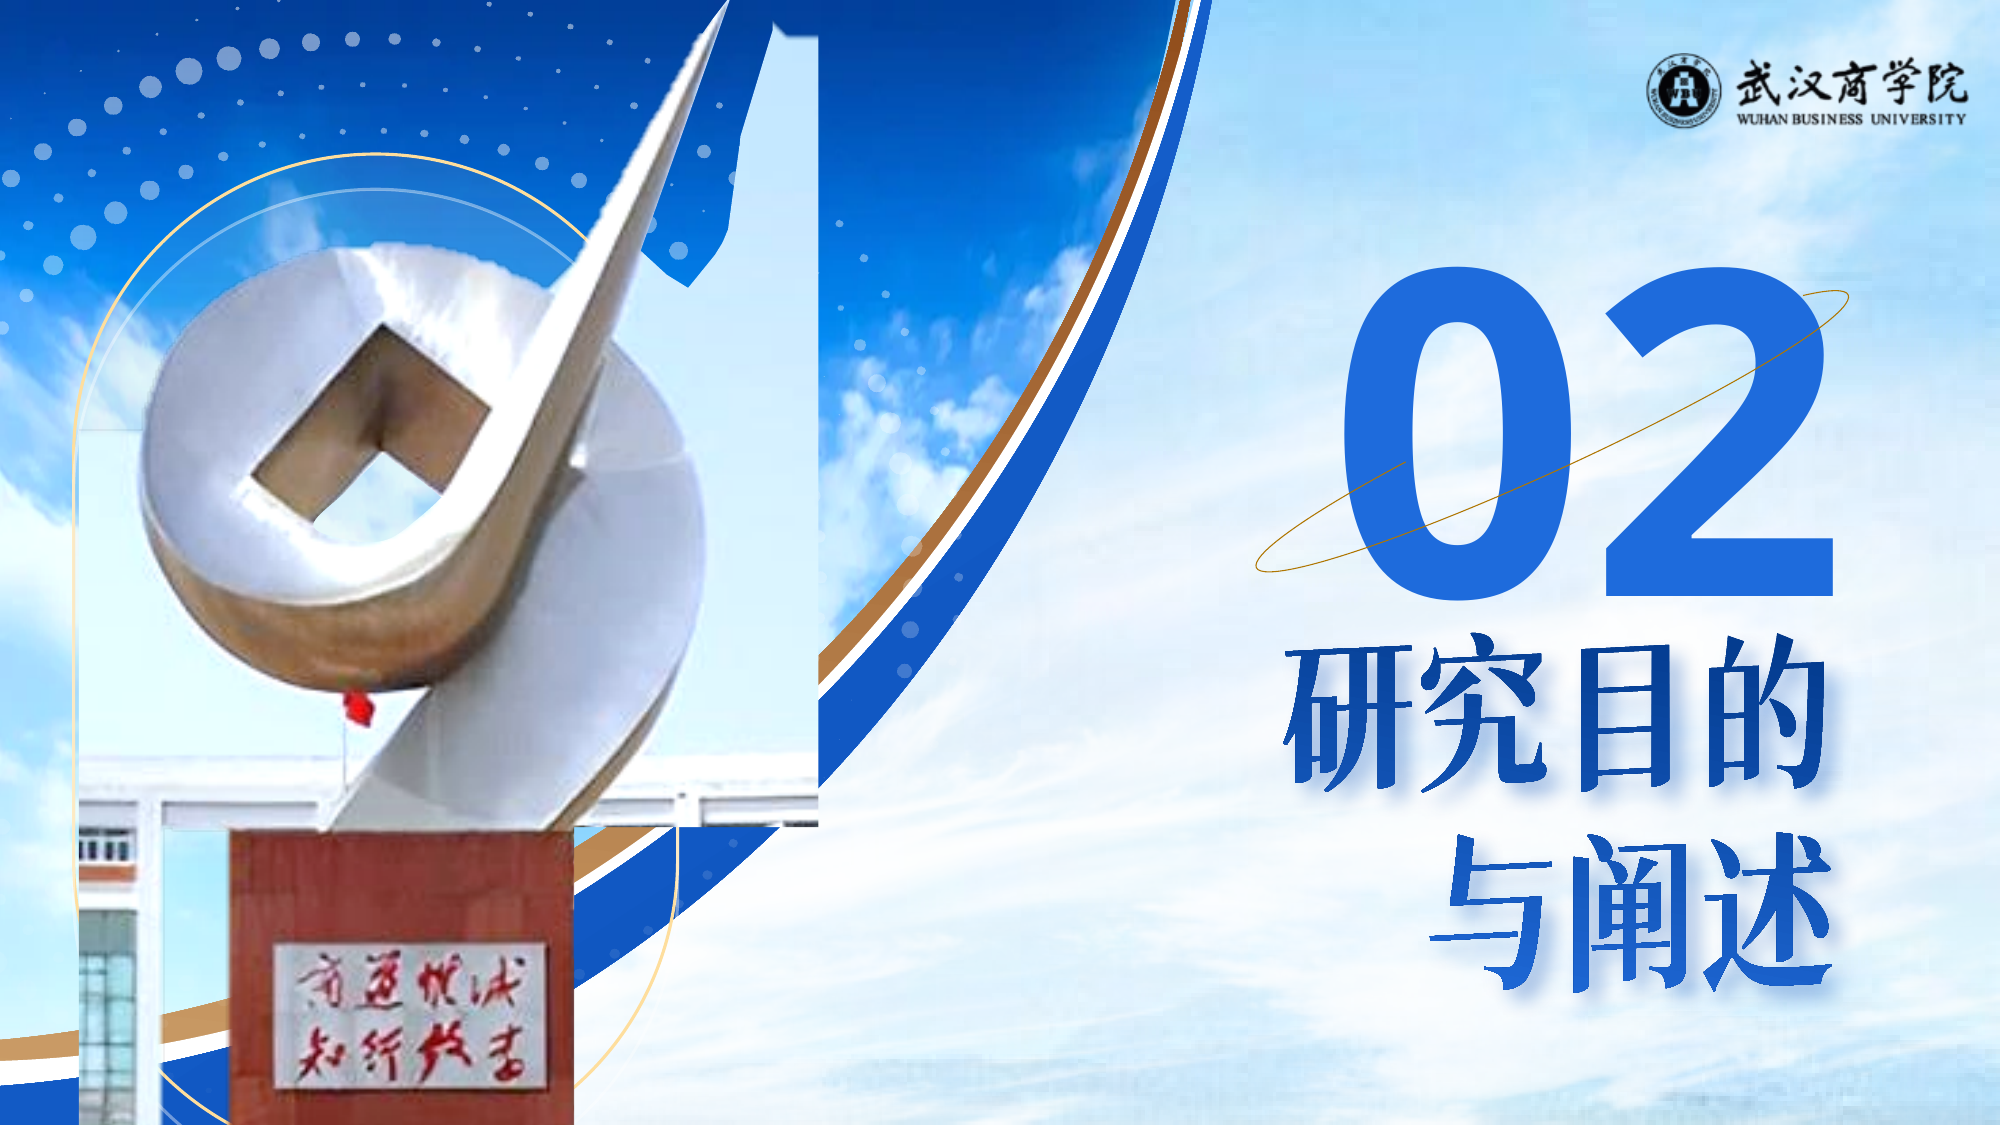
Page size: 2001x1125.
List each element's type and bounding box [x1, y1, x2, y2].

picture [78, 0, 819, 1125]
picture [1644, 53, 1973, 131]
text_box [0, 0, 78, 1125]
text_box [73, 153, 78, 1125]
text_box [1146, 0, 2000, 1125]
text_box [819, 0, 1146, 1125]
